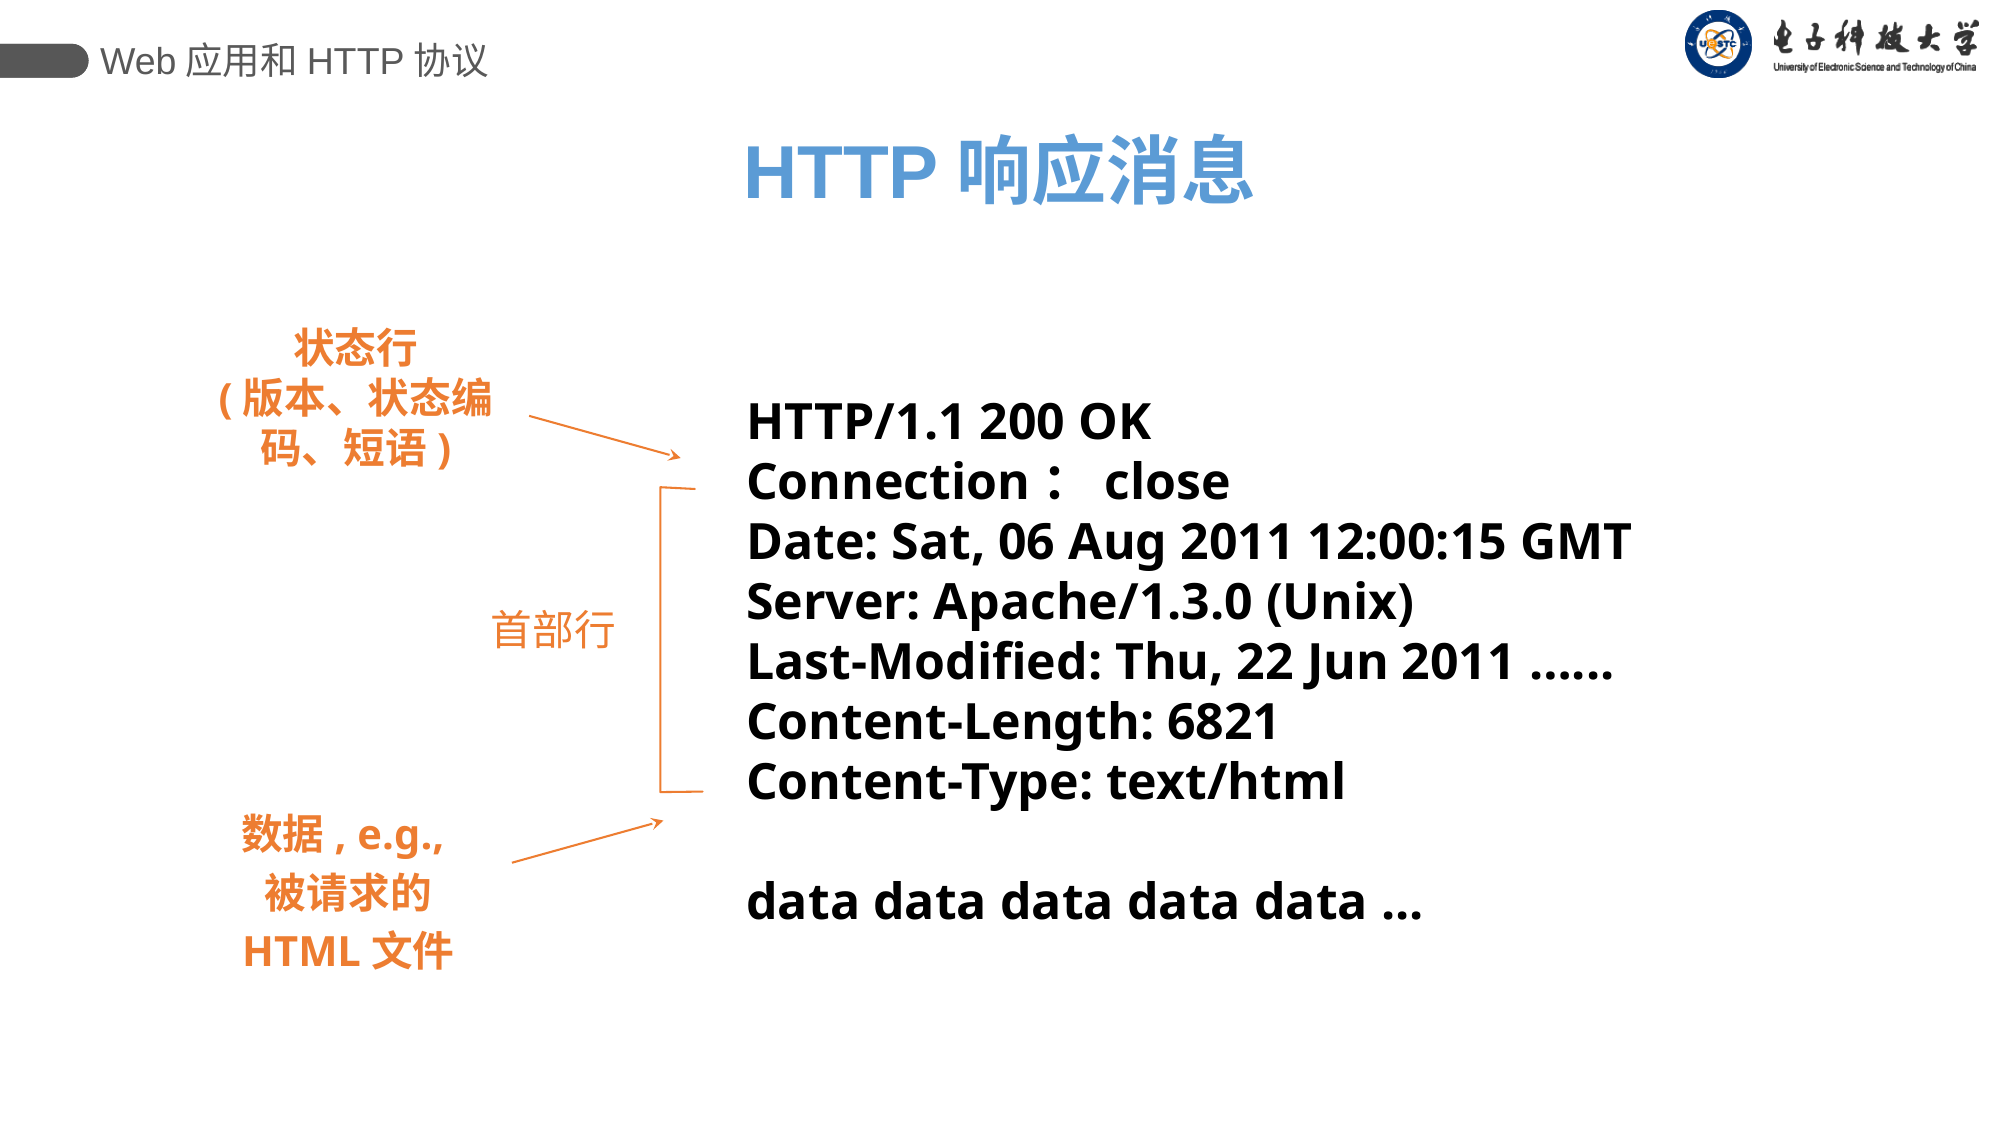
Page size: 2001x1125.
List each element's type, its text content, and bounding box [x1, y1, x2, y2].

text_box 状态行 (版本、状态编码、短语) [199, 314, 512, 480]
text_box [667, 448, 681, 461]
text_box Web应用和HTTP协议 [100, 28, 495, 91]
text_box HTTP/1.1 200 OK Connection：close Date: Sat, 06 Aug 2011 12:00:15 GMT Server: Apache/1.3.0 (Unix) Last-Modified: Thu, 22 Jun 2011 …... Content-Length: 6821 Content-Type: text/html data data data data data ... [731, 381, 1863, 937]
picture [1685, 10, 1979, 78]
text_box 首部行 [474, 596, 632, 662]
text_box [660, 487, 703, 793]
text_box [649, 817, 664, 830]
text_box HTTP响应消息 [728, 116, 1272, 222]
text_box [300, 75, 1576, 263]
text_box 数据, e.g., 被请求的 HTML文件 [170, 800, 527, 983]
